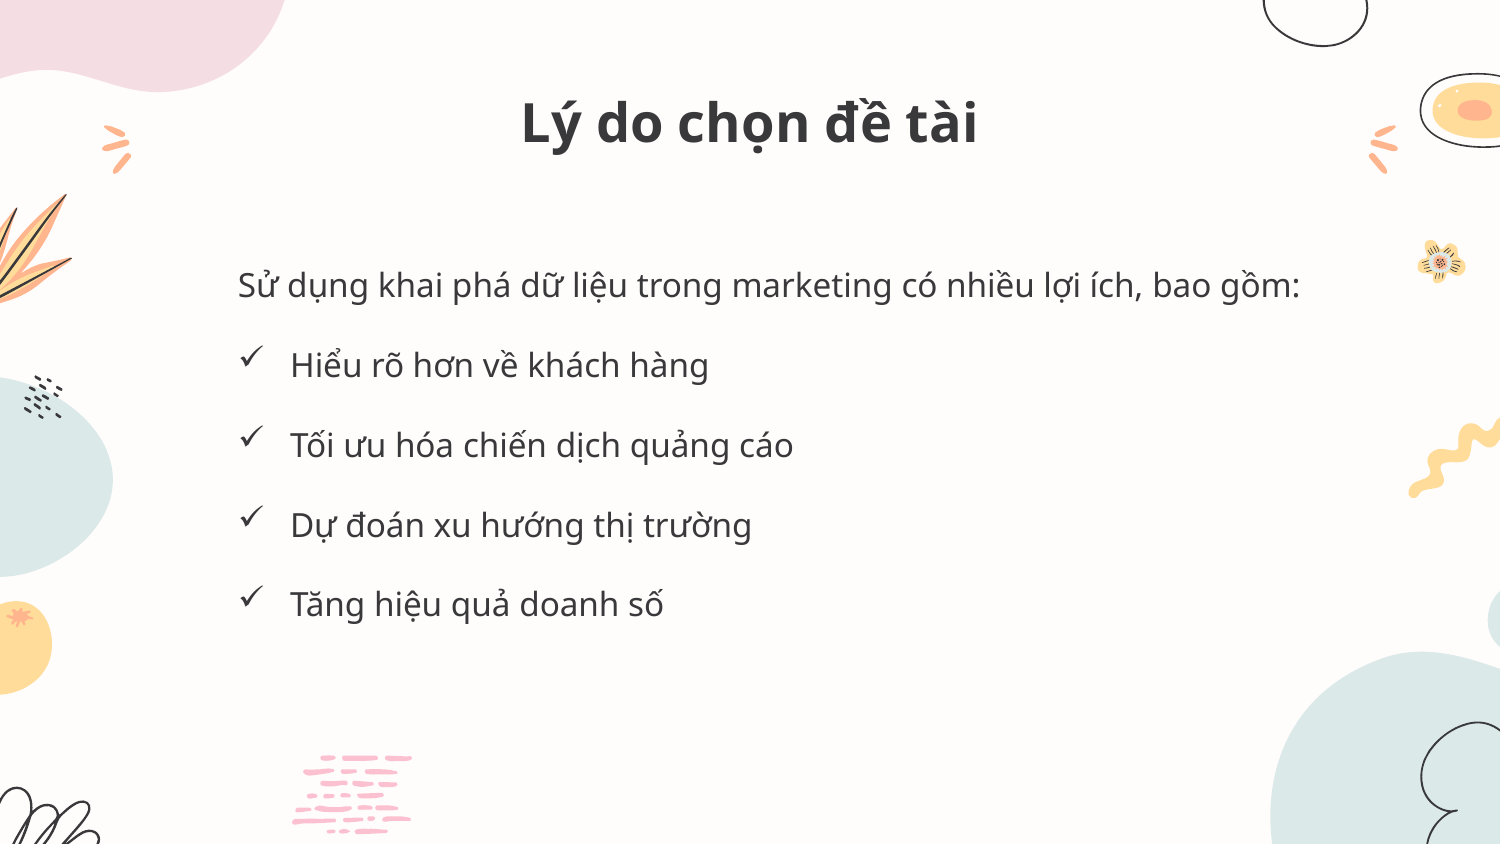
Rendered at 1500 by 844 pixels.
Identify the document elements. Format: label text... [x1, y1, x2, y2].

subtitle Sử dụng khai phá dữ liệu trong marketing có nhiều lợi ích, bao gồm: Hiểu rõ hơn về khách hàng Tối ưu hóa chiến dịch quảng cáo Dự đoán xu hướng thị trường Tăng hiệu quả doanh số [200, 209, 1388, 610]
title Lý do chọn đề tài [118, 72, 1382, 167]
